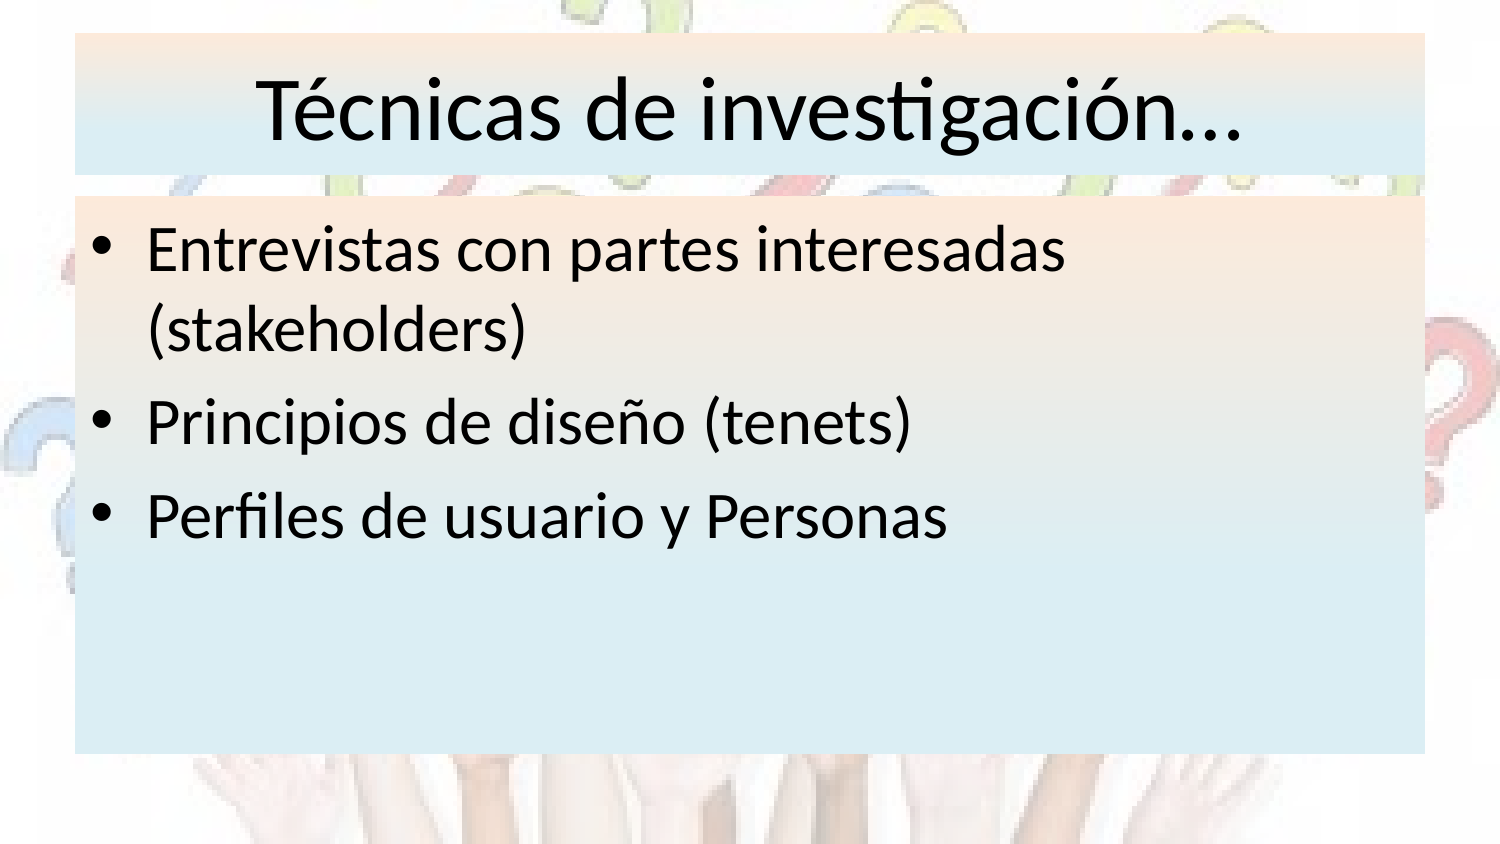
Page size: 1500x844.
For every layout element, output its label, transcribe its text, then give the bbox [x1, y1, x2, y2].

list Entrevistas con partes interesadas (stakeholders) Principios de diseño (tenets) Perfiles de usuario y Personas [75, 196, 1425, 754]
title Técnicas de investigación… [75, 33, 1425, 175]
